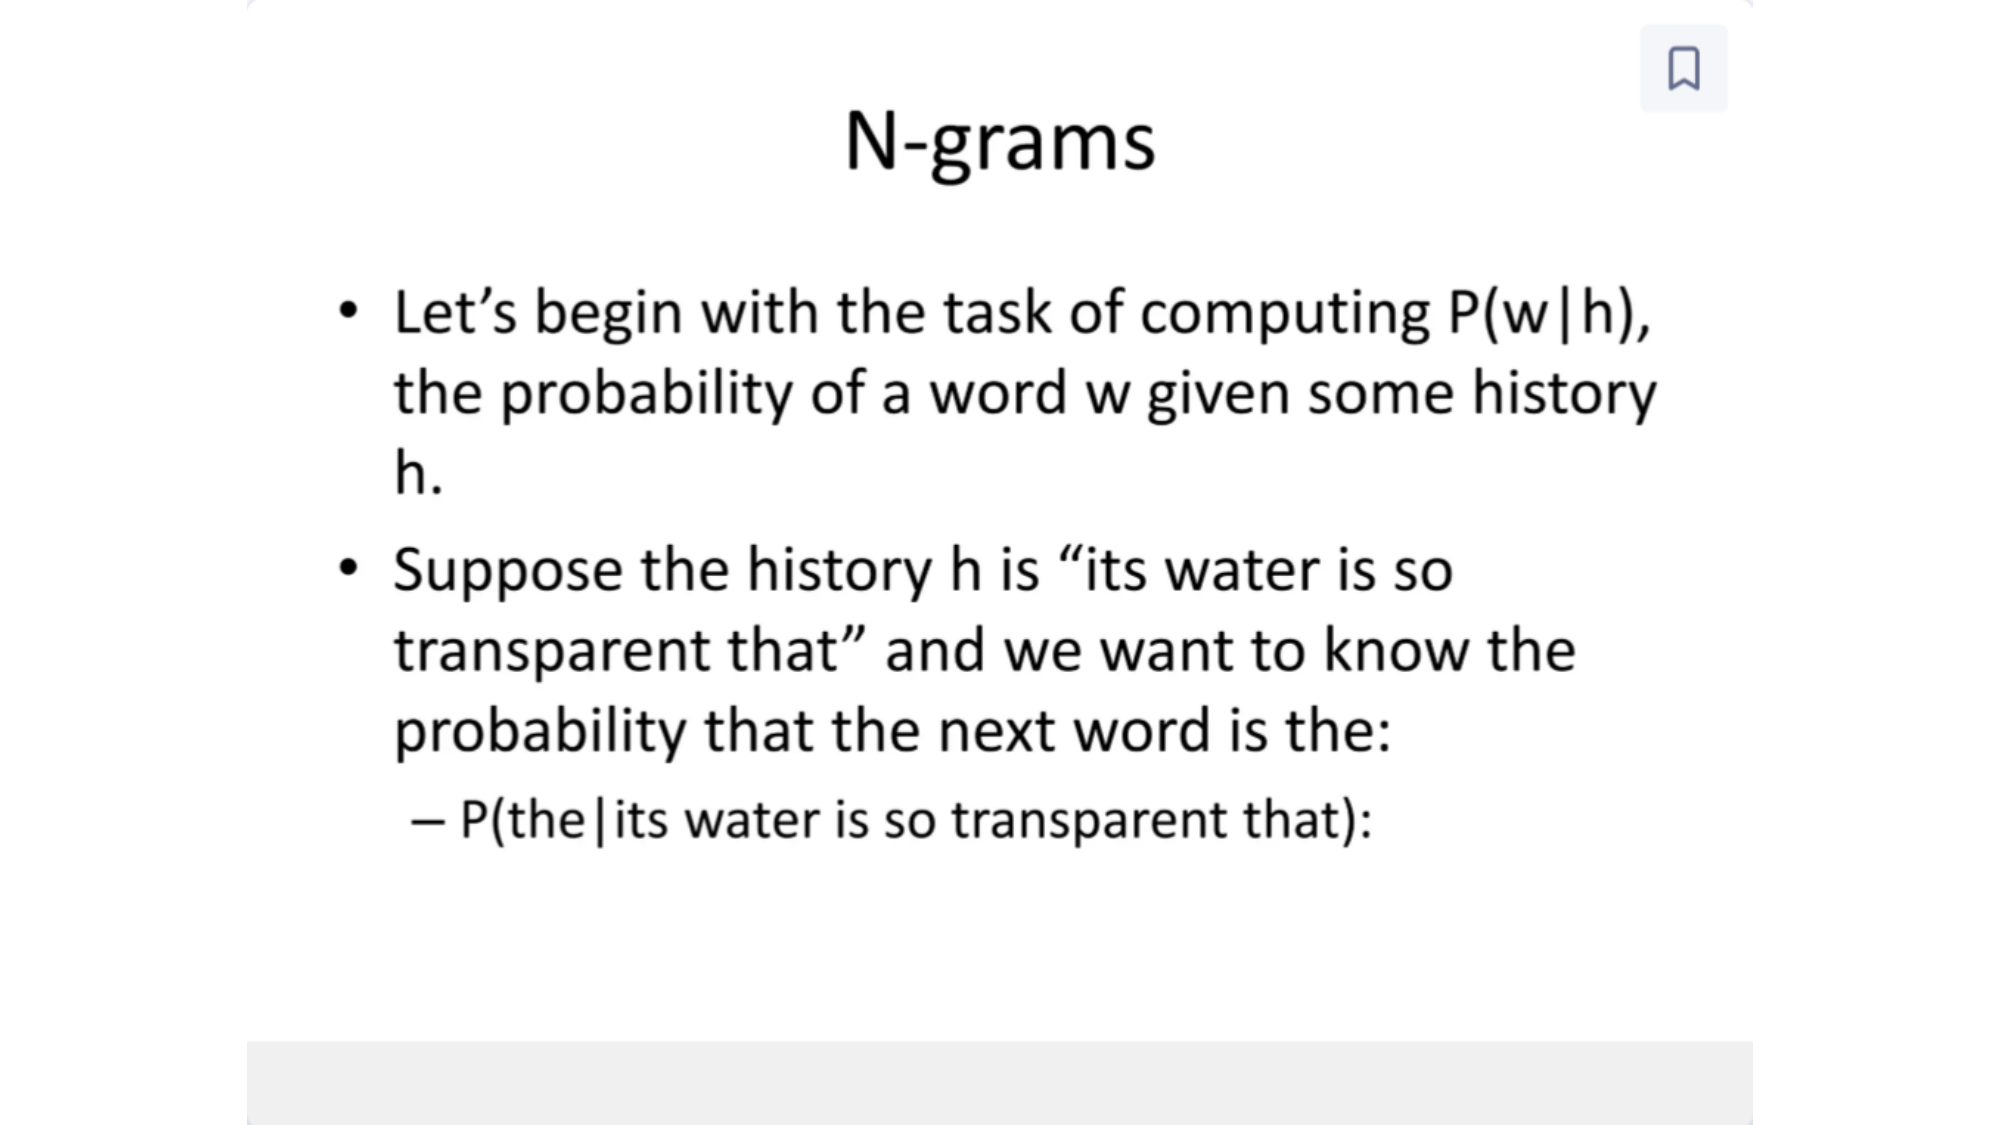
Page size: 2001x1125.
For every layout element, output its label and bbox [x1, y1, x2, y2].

picture [246, 0, 1754, 1125]
